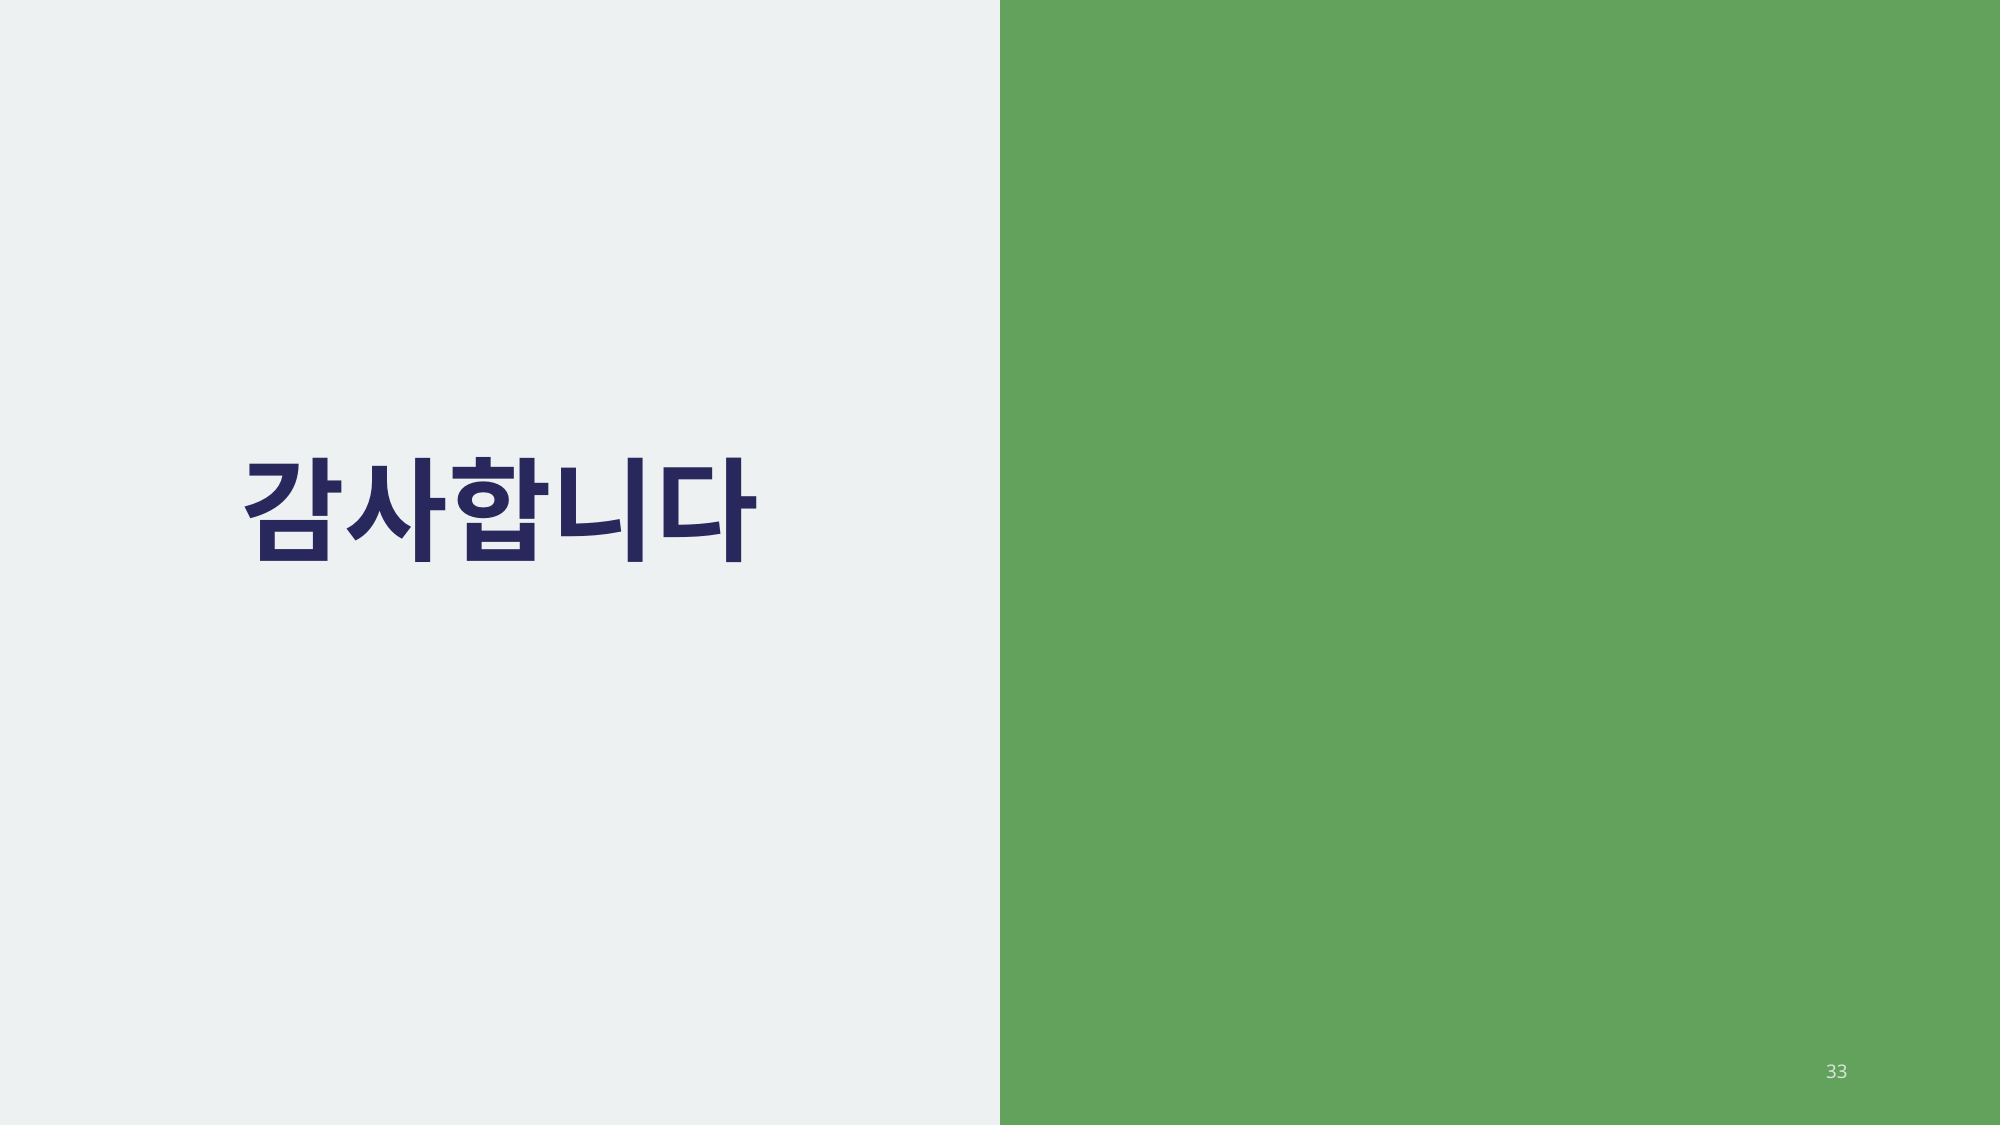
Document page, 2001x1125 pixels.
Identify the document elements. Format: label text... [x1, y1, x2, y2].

slide_number 33 [1412, 1042, 1863, 1103]
title 감사합니다 [137, 379, 863, 652]
